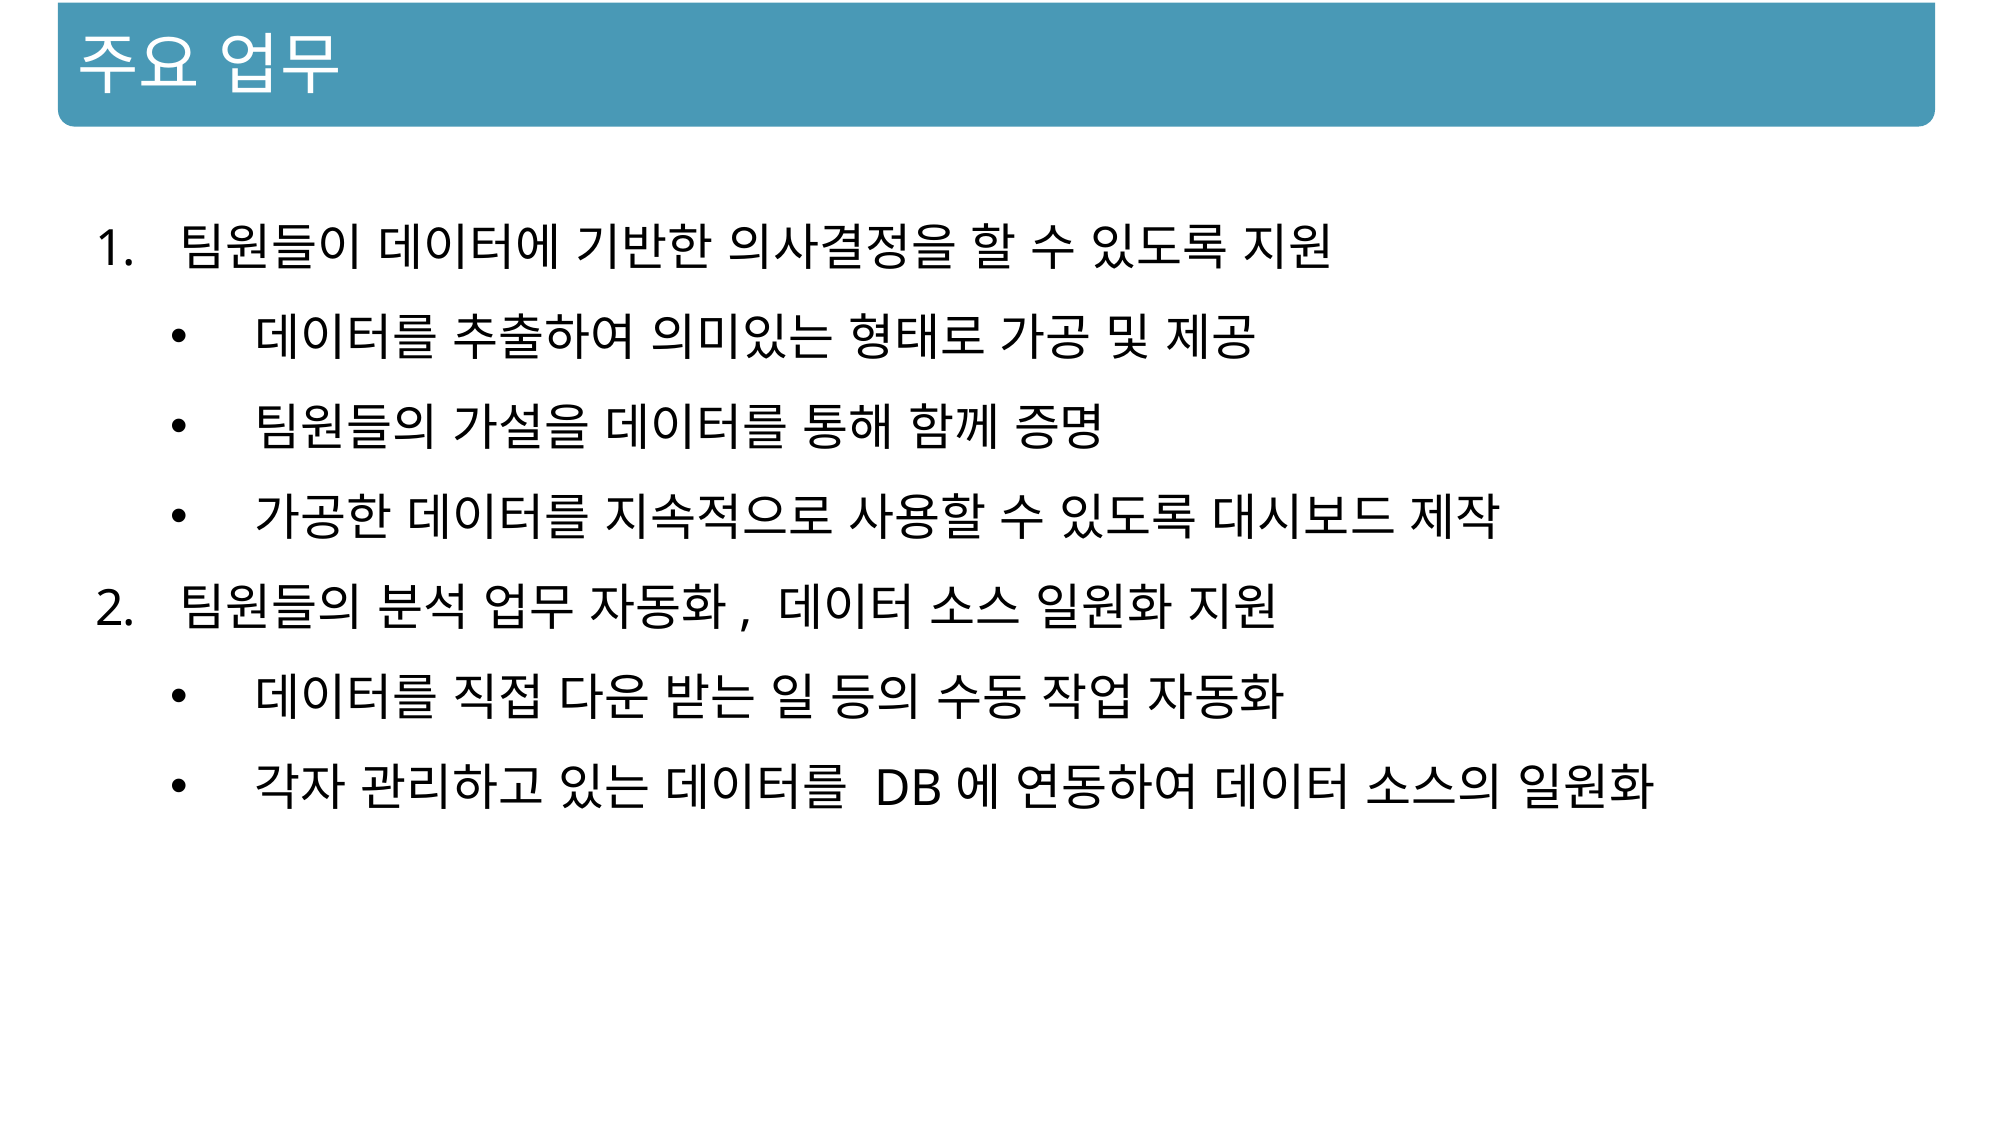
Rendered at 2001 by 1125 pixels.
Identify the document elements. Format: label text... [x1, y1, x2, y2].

text_box 팀원들이 데이터에 기반한 의사결정을 할 수 있도록 지원 데이터를 추출하여 의미있는 형태로 가공 및 제공 팀원들의 가설을 데이터를 통해 함께 증명 가공한 데이터를 지속적으로 사용할 수 있도록 대시보드 제작 팀원들의 분석 업무 자동화, 데이터 소스 일원화 지원 데이터를 직접 다운 받는 일 등의 수동 작업 자동화 각자 관리하고 있는 데이터를 DB에 연동하여 데이터 소스의 일원화 [80, 178, 1935, 823]
text_box 주요 업무 [56, 1, 1937, 128]
